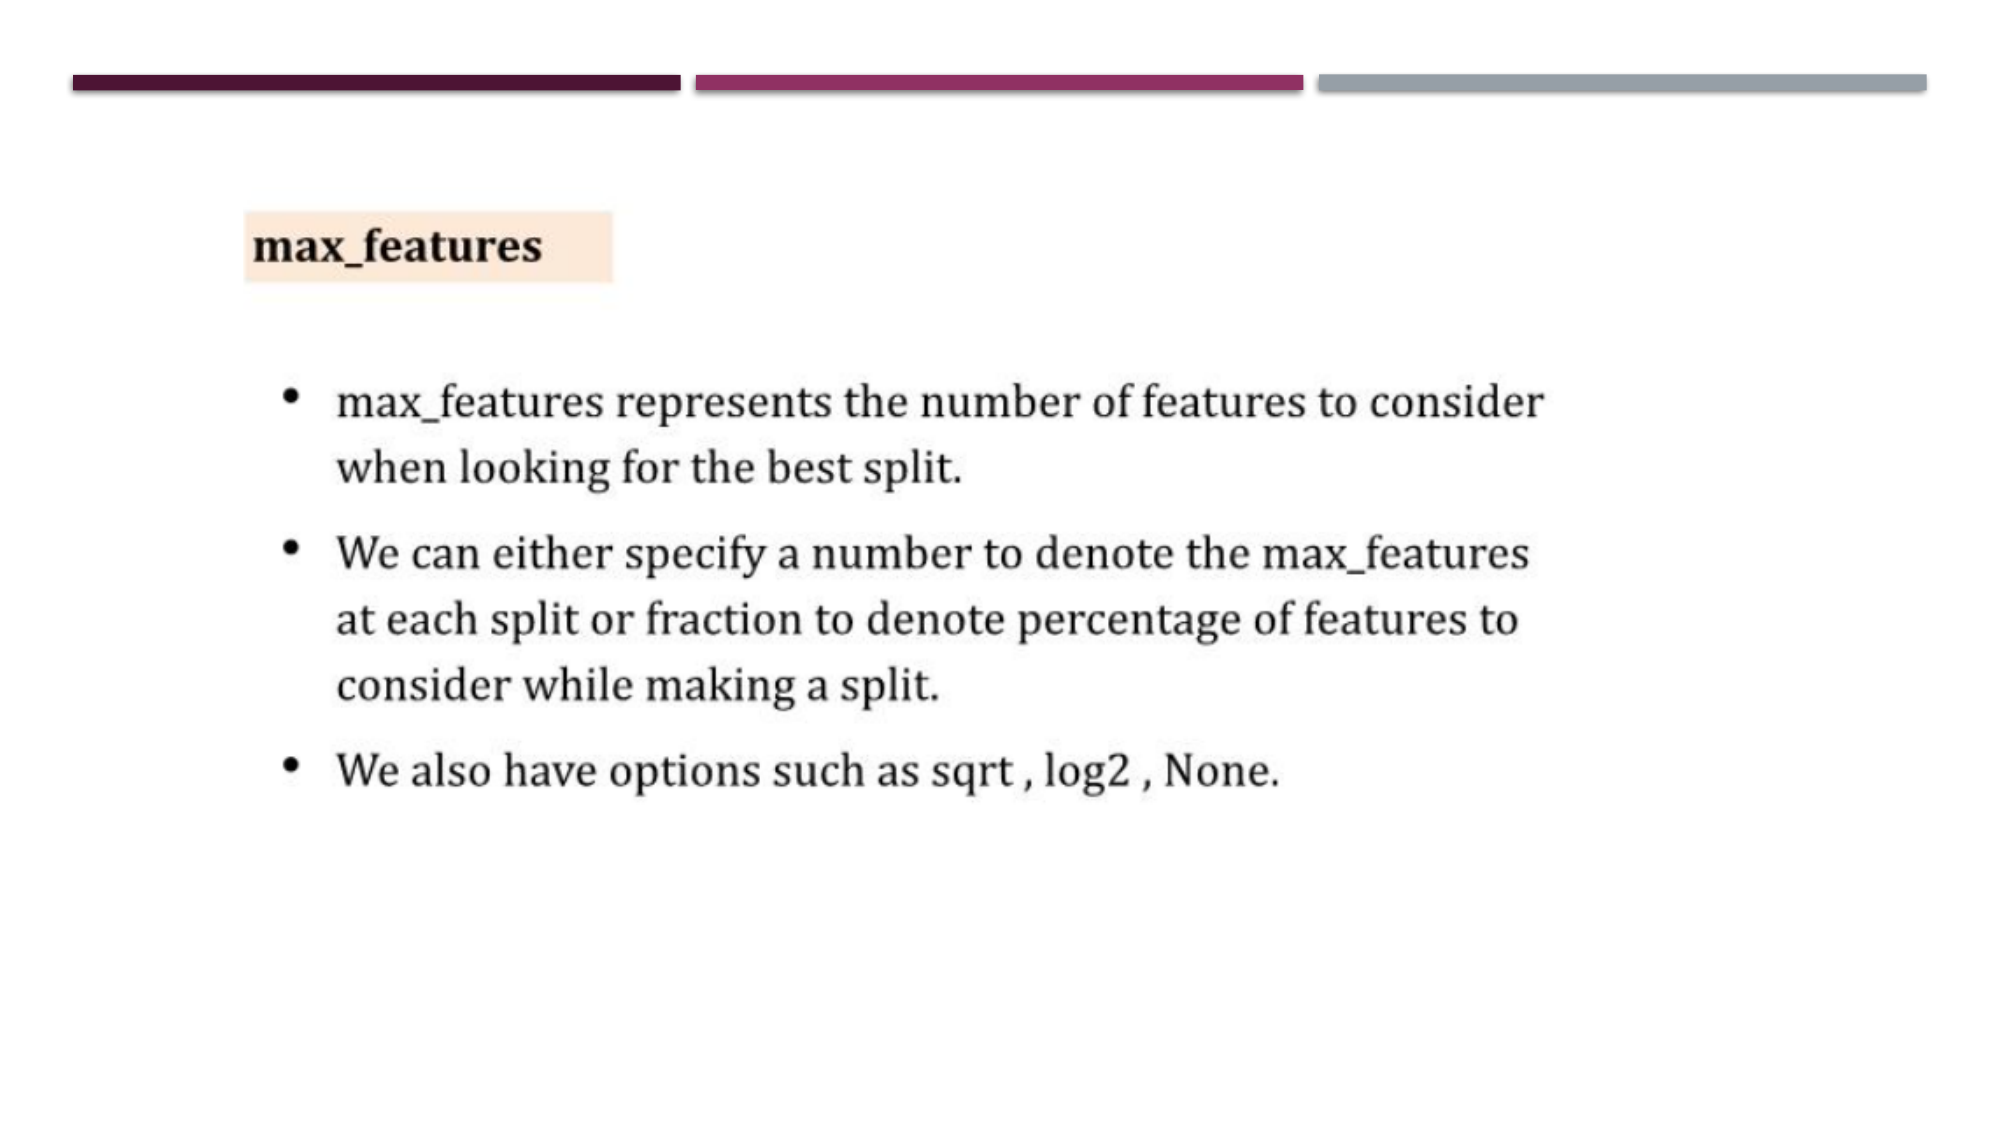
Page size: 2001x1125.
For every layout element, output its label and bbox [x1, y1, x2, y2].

picture [242, 187, 1610, 865]
